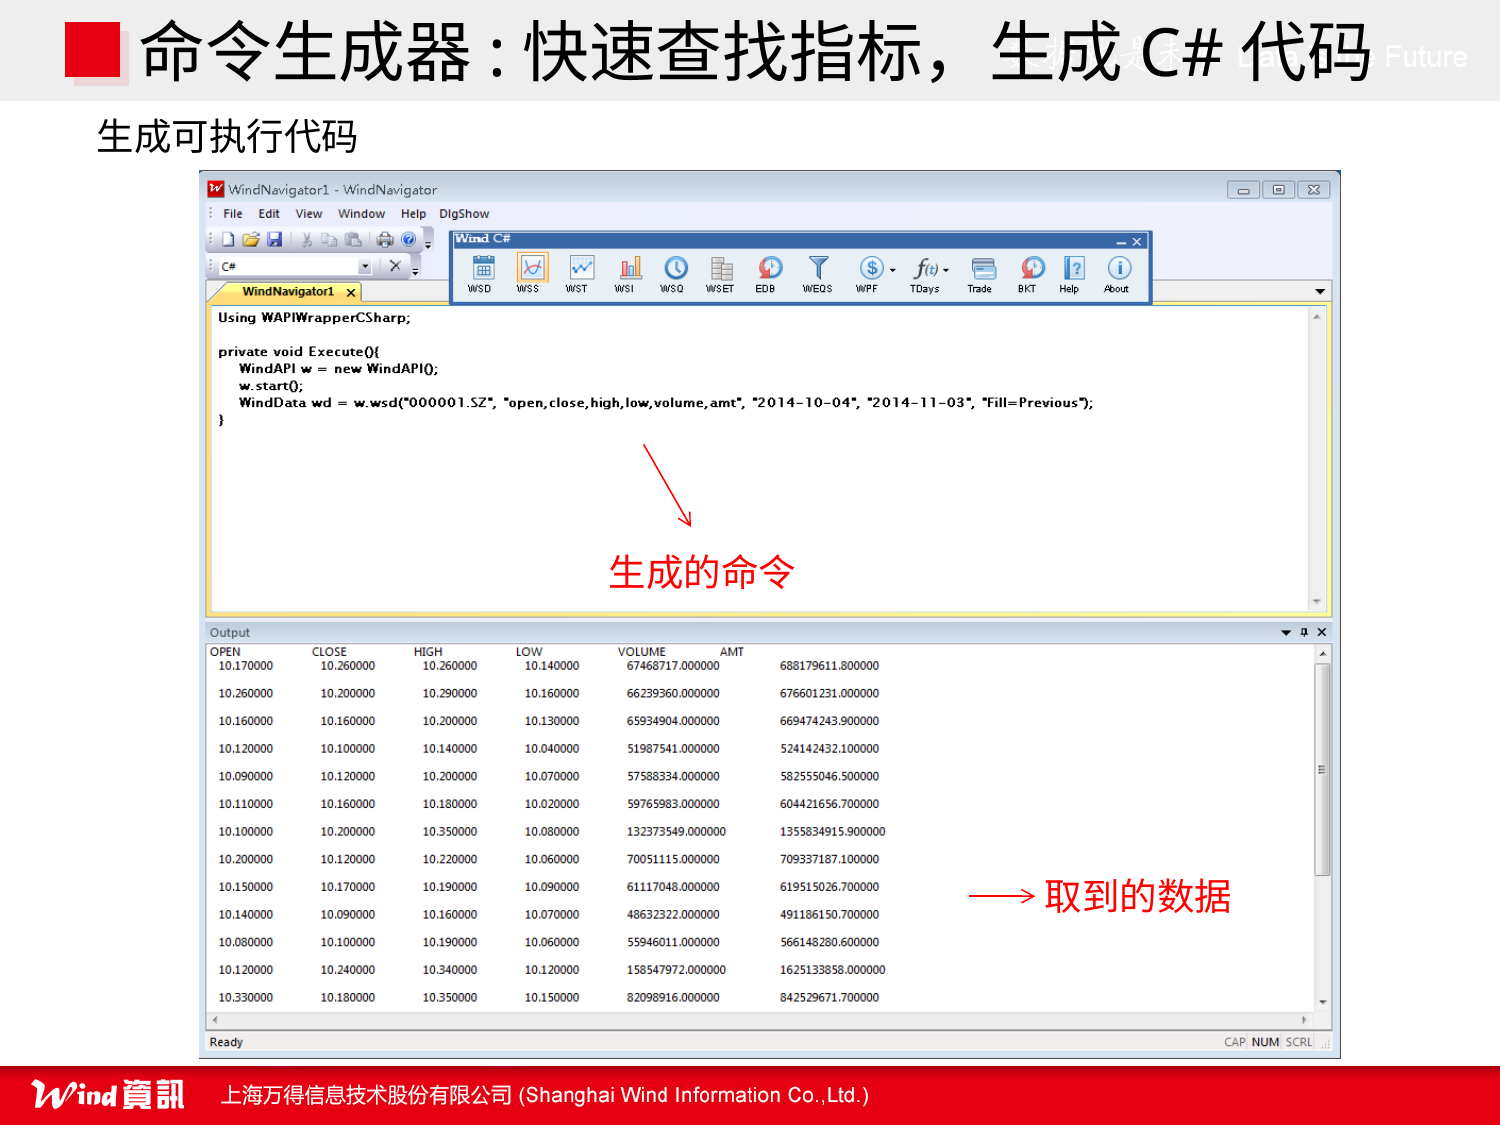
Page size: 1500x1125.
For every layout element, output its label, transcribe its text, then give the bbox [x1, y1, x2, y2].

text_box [968, 865, 1307, 927]
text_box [593, 444, 871, 602]
text_box 生成可执行代码 [82, 105, 1383, 166]
text_box 命令生成器:快速查找指标，生成C#代码 [123, 1, 1459, 95]
picture [0, 0, 1500, 1125]
